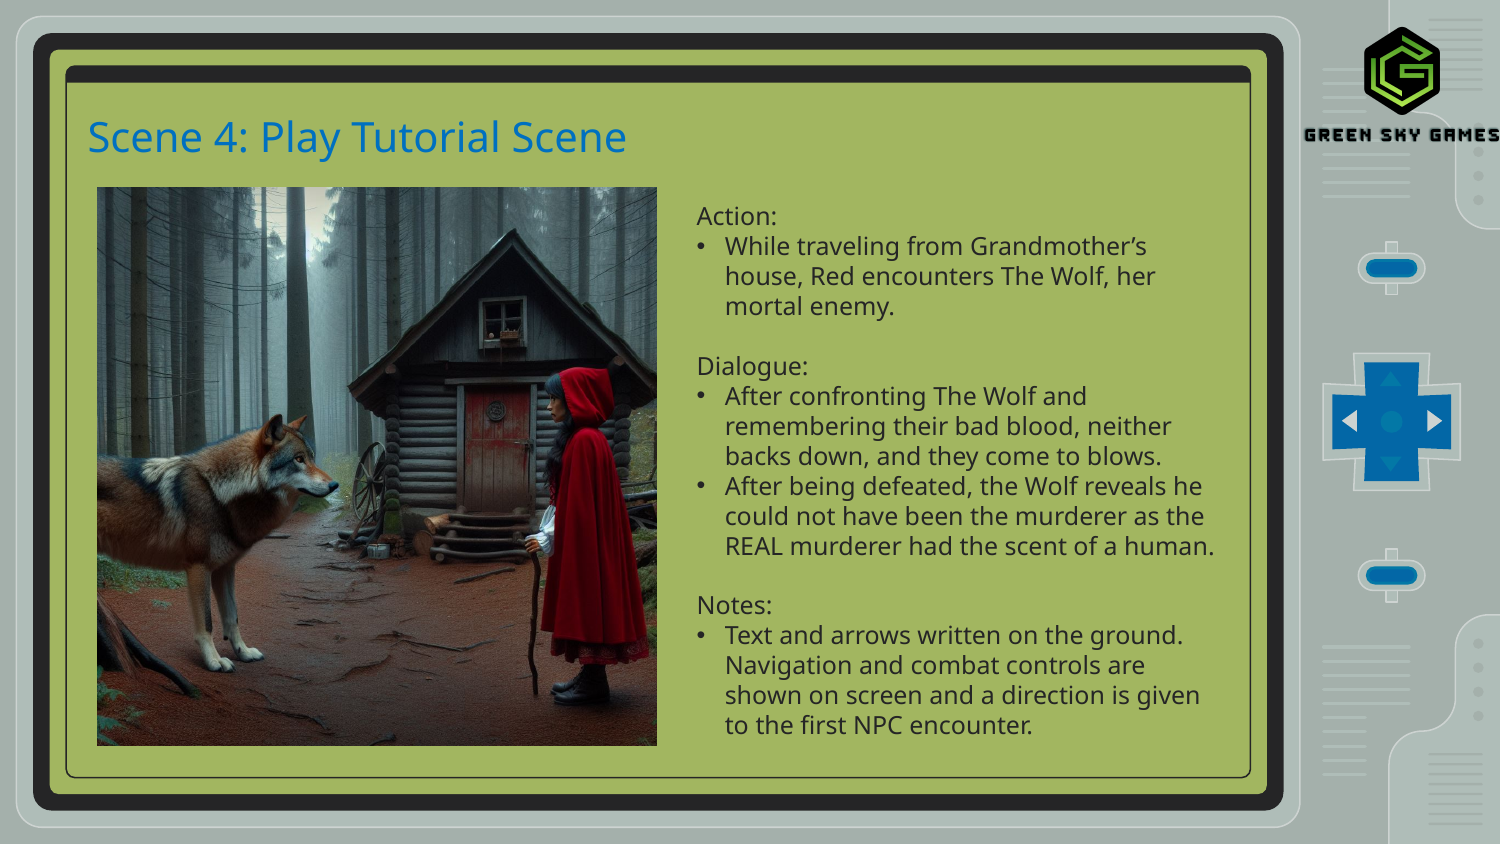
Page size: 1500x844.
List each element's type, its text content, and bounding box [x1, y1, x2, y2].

list Action: While traveling from Grandmother’s house, Red encounters The Wolf, her mortal enemy. Dialogue: After confronting The Wolf and remembering their bad blood, neither backs down, and they come to blows. After being defeated, the Wolf reveals he could not have been the murderer as the REAL murderer had the scent of a human. Notes: Text and arrows written on the ground. Navigation and combat controls are shown on screen and a direction is given to the first NPC encounter. [681, 185, 1245, 756]
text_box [1358, 548, 1426, 603]
title Scene 4: Play Tutorial Scene [72, 95, 1280, 171]
picture [97, 186, 657, 747]
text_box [1322, 353, 1461, 491]
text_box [1358, 241, 1426, 295]
picture [1285, 0, 1500, 184]
